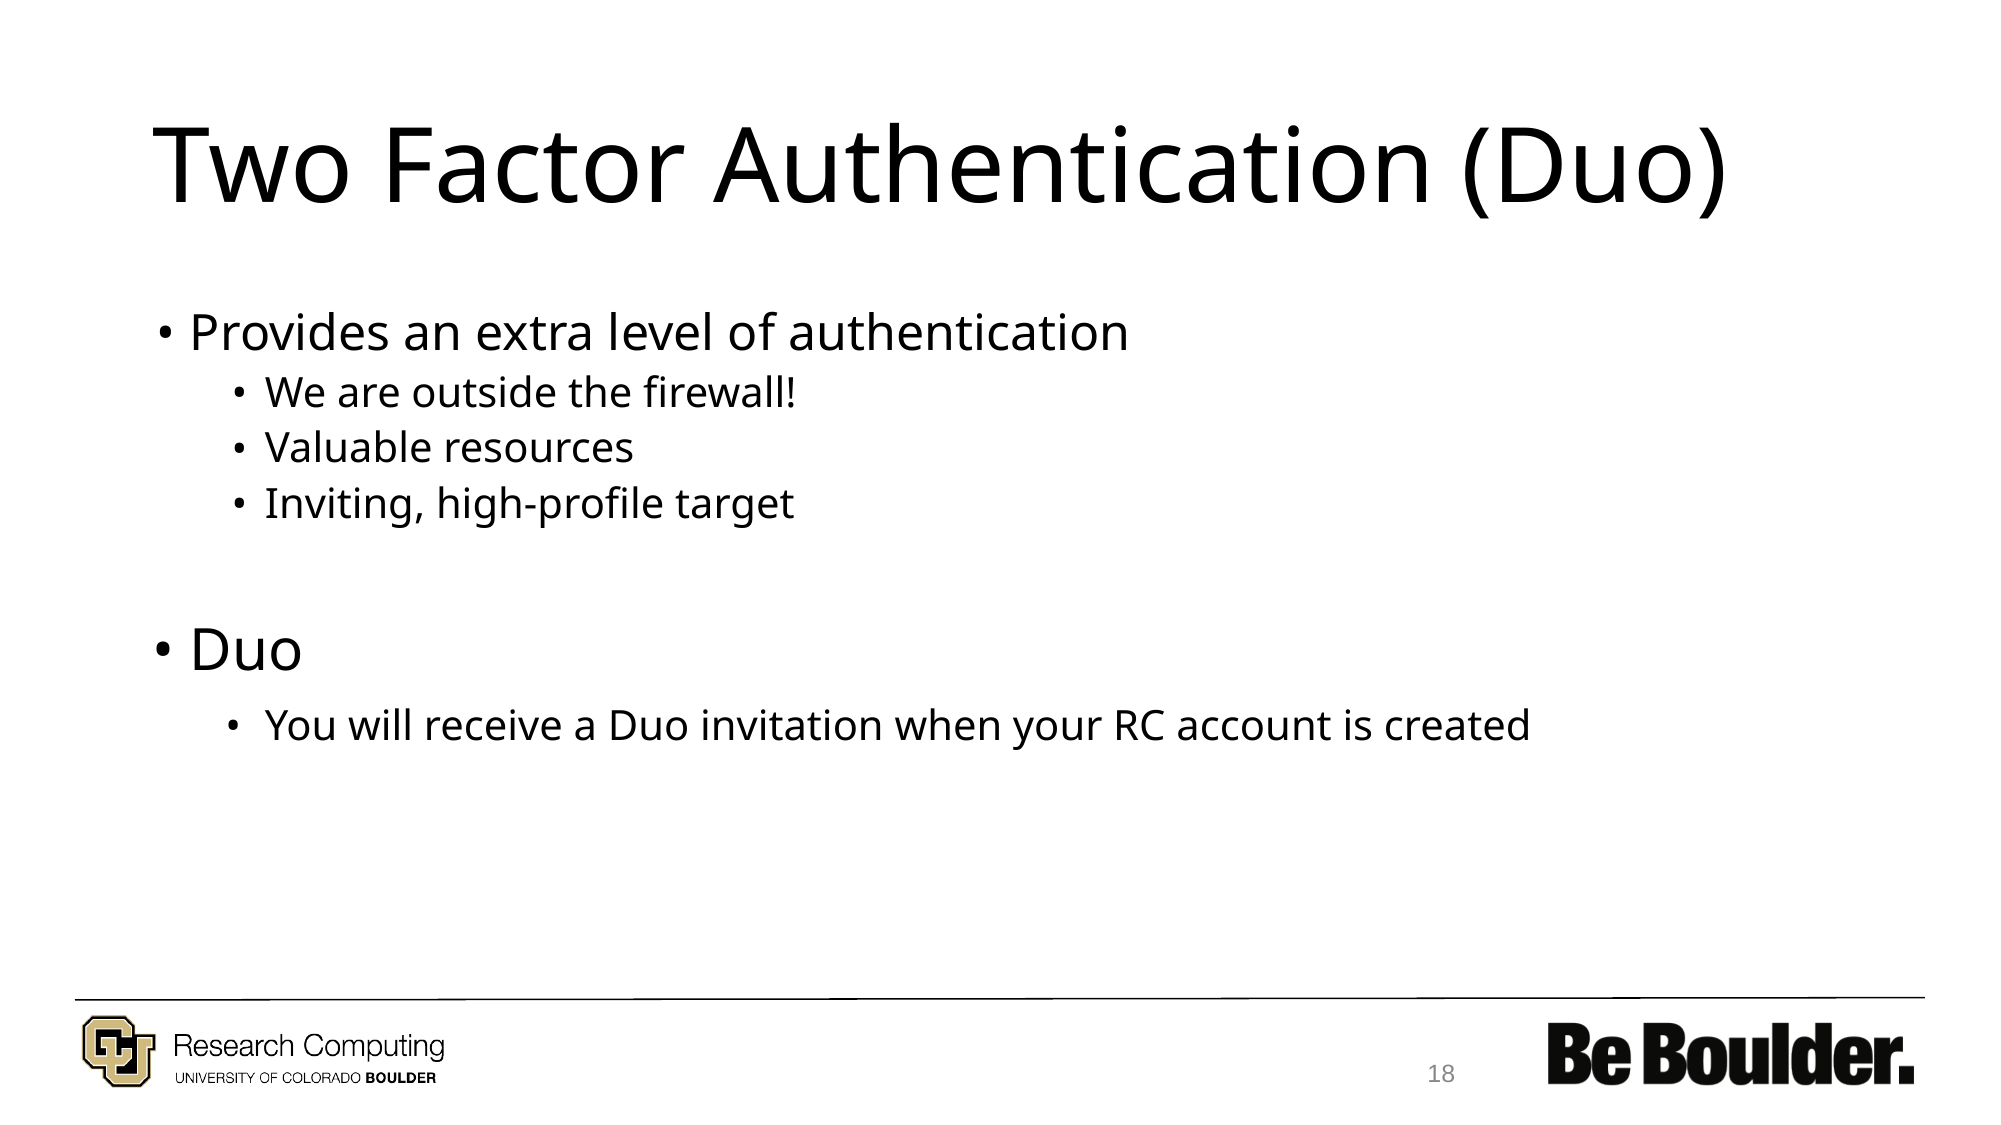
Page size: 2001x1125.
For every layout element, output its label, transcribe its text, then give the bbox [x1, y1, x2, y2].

picture [1524, 1015, 1938, 1088]
picture [81, 1015, 444, 1088]
slide_number 18 [1412, 1042, 1525, 1103]
list Provides an extra level of authentication We are outside the firewall! Valuable resources Inviting, high-profile target Duo You will receive a Duo invitation when your RC account is created [137, 299, 1863, 983]
title Two Factor Authentication (Duo) [137, 59, 1863, 278]
